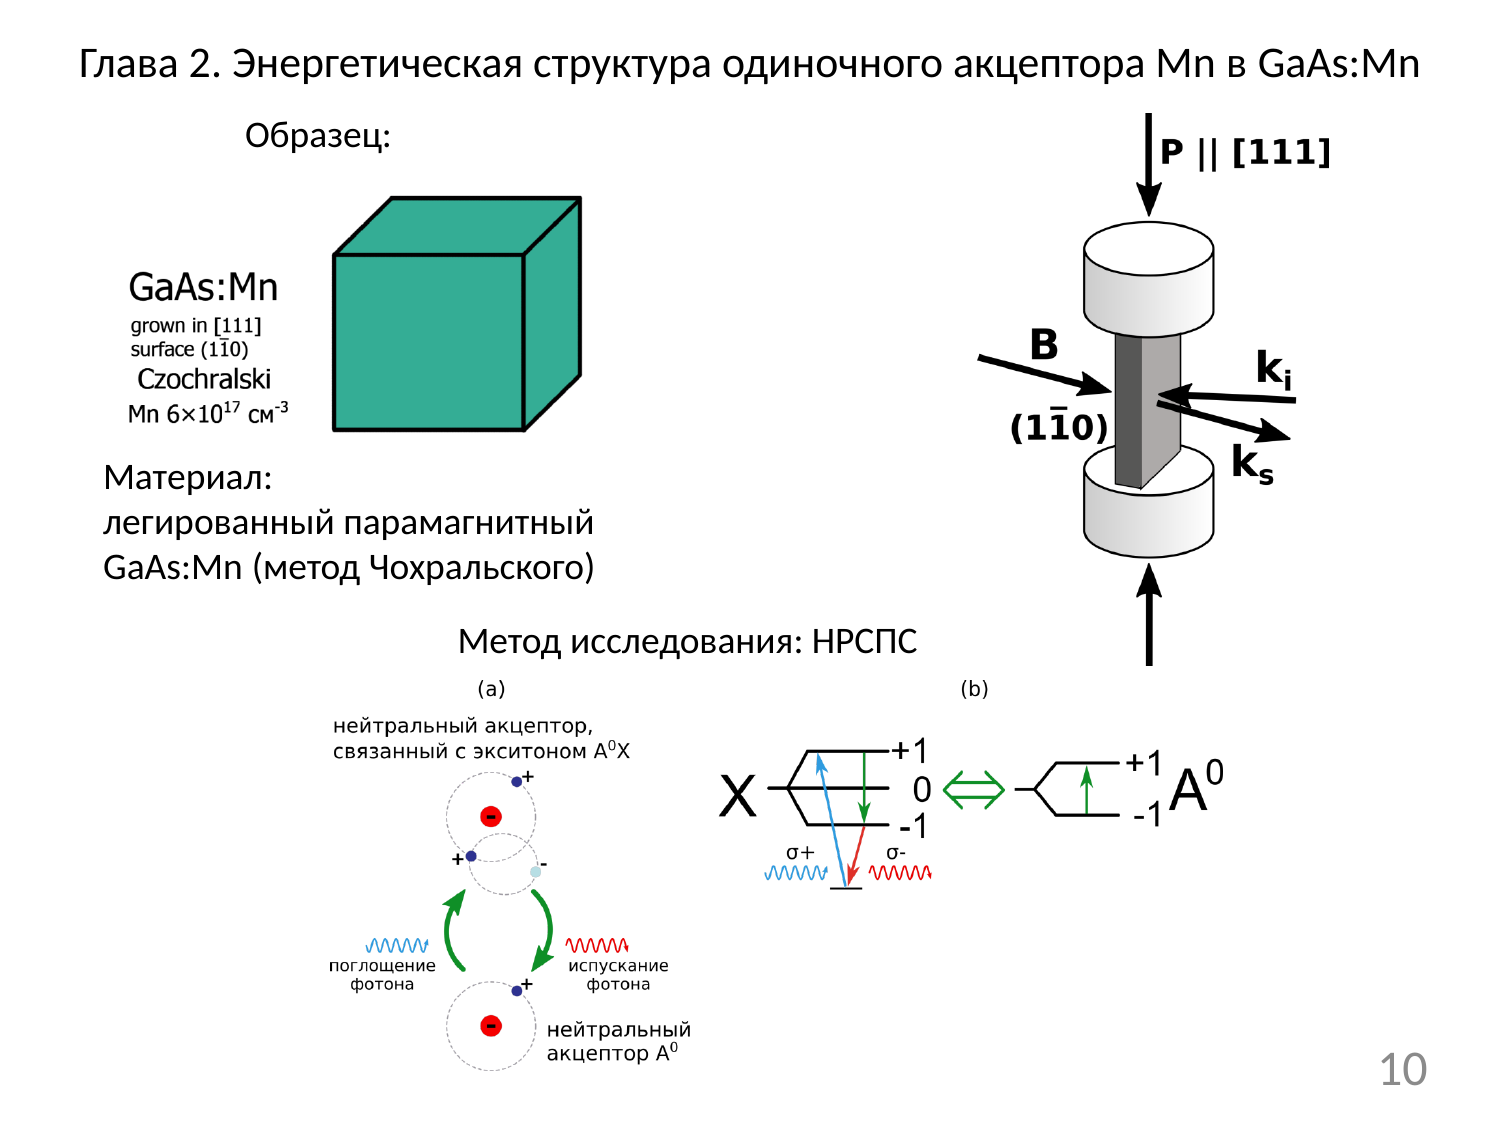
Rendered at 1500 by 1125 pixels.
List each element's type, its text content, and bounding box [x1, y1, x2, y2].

title Глава 2. Энергетическая структура одиночного акцептора Mn в GaAs:Mn [41, 19, 1459, 102]
text_box Метод исследования: НРСПС [442, 608, 973, 668]
picture [330, 680, 1223, 1072]
slide_number 10 [1092, 1035, 1443, 1095]
picture [977, 113, 1330, 667]
text_box Образец: [230, 102, 443, 163]
text_box Материал: легированный парамагнитный GaAs:Mn (метод Чохральского) [88, 444, 739, 595]
picture [111, 172, 599, 456]
